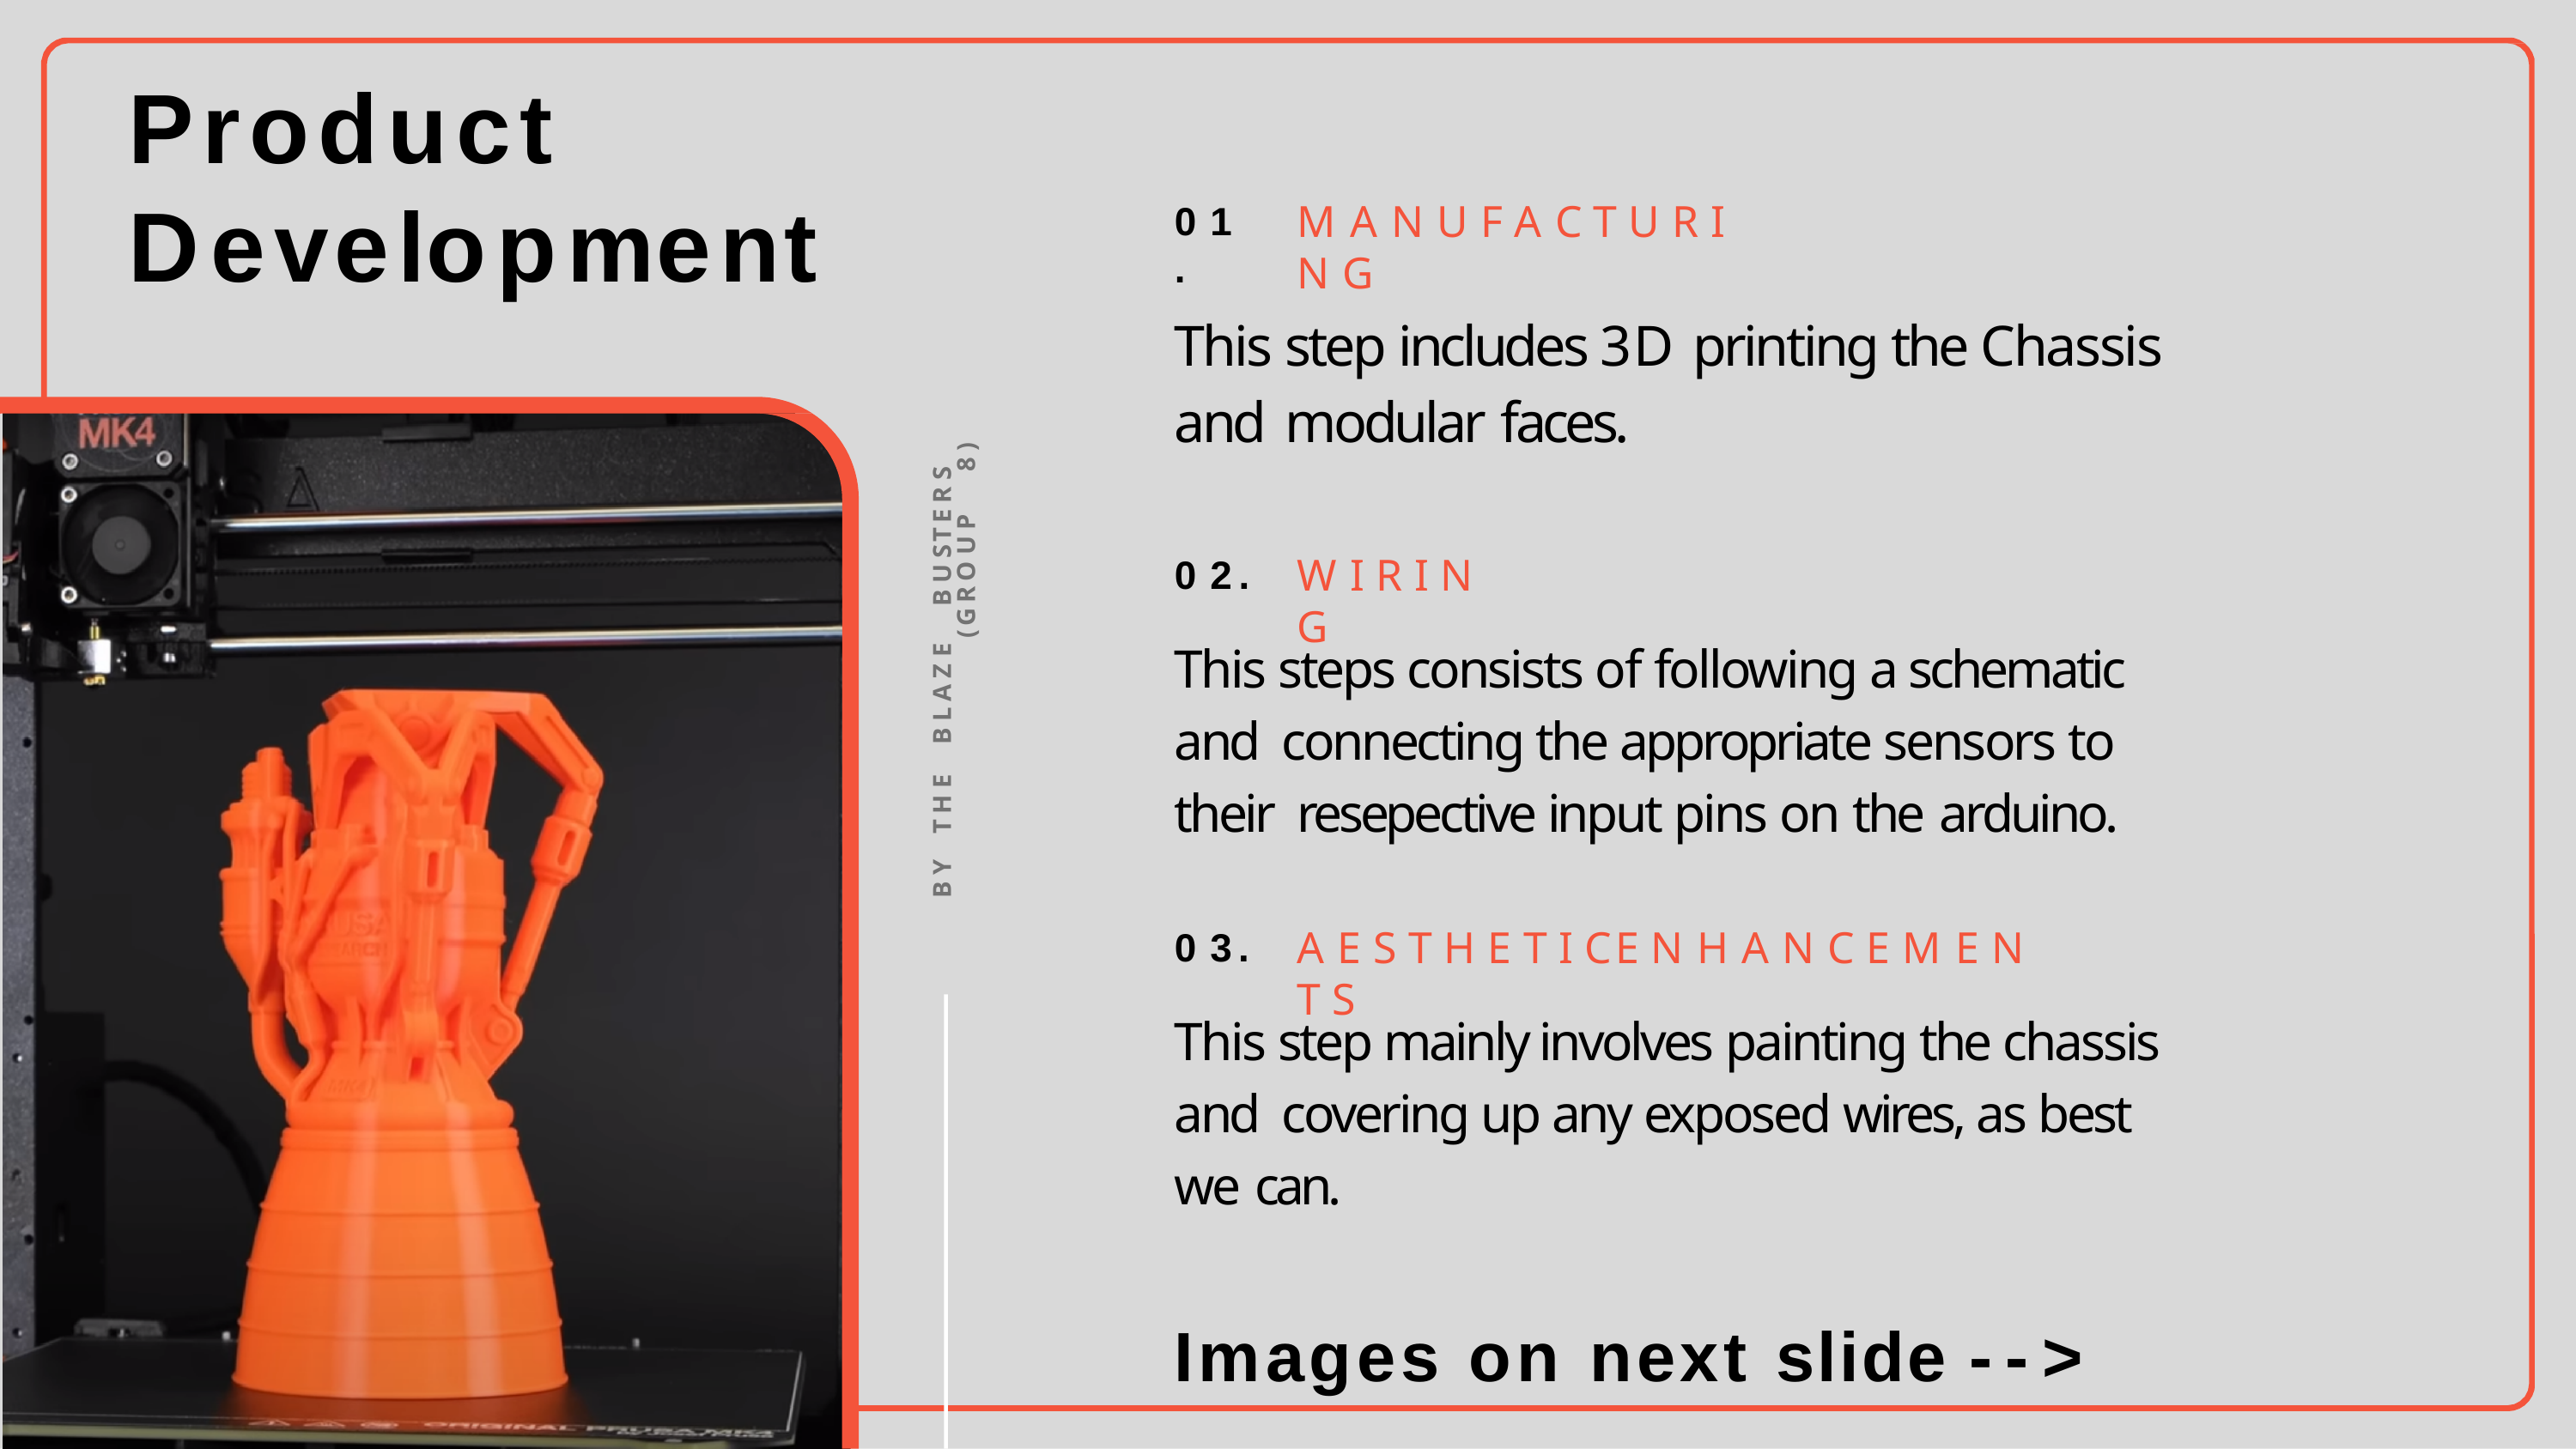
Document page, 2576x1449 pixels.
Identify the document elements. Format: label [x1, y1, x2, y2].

text_box [0, 0, 2576, 1449]
text_box [0, 37, 2536, 1449]
